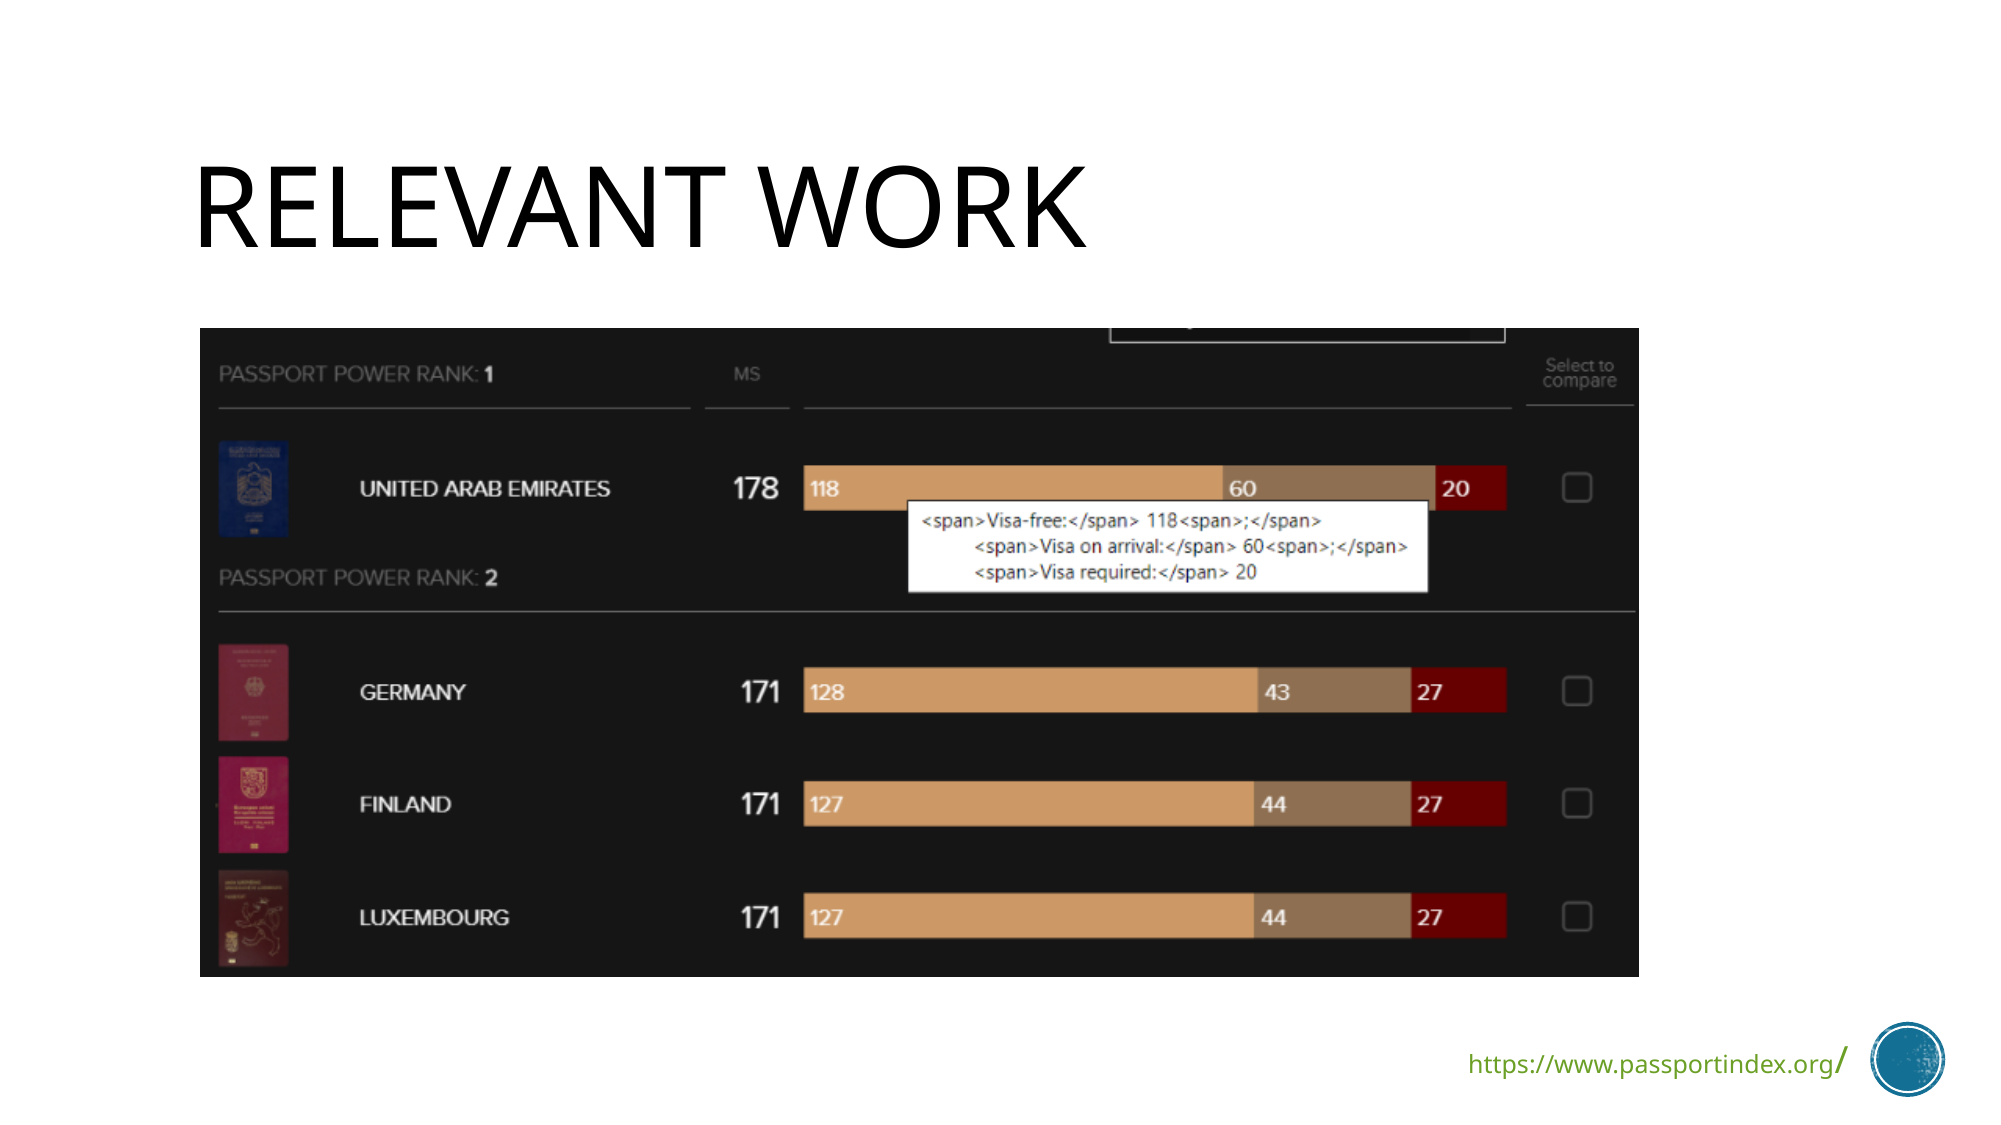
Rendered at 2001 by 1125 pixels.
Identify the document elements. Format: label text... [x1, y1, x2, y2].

title RELEVANT WORK [175, 79, 1826, 344]
text_box https://www.passportindex.org/ [1453, 1028, 1871, 1095]
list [202, 329, 1637, 976]
